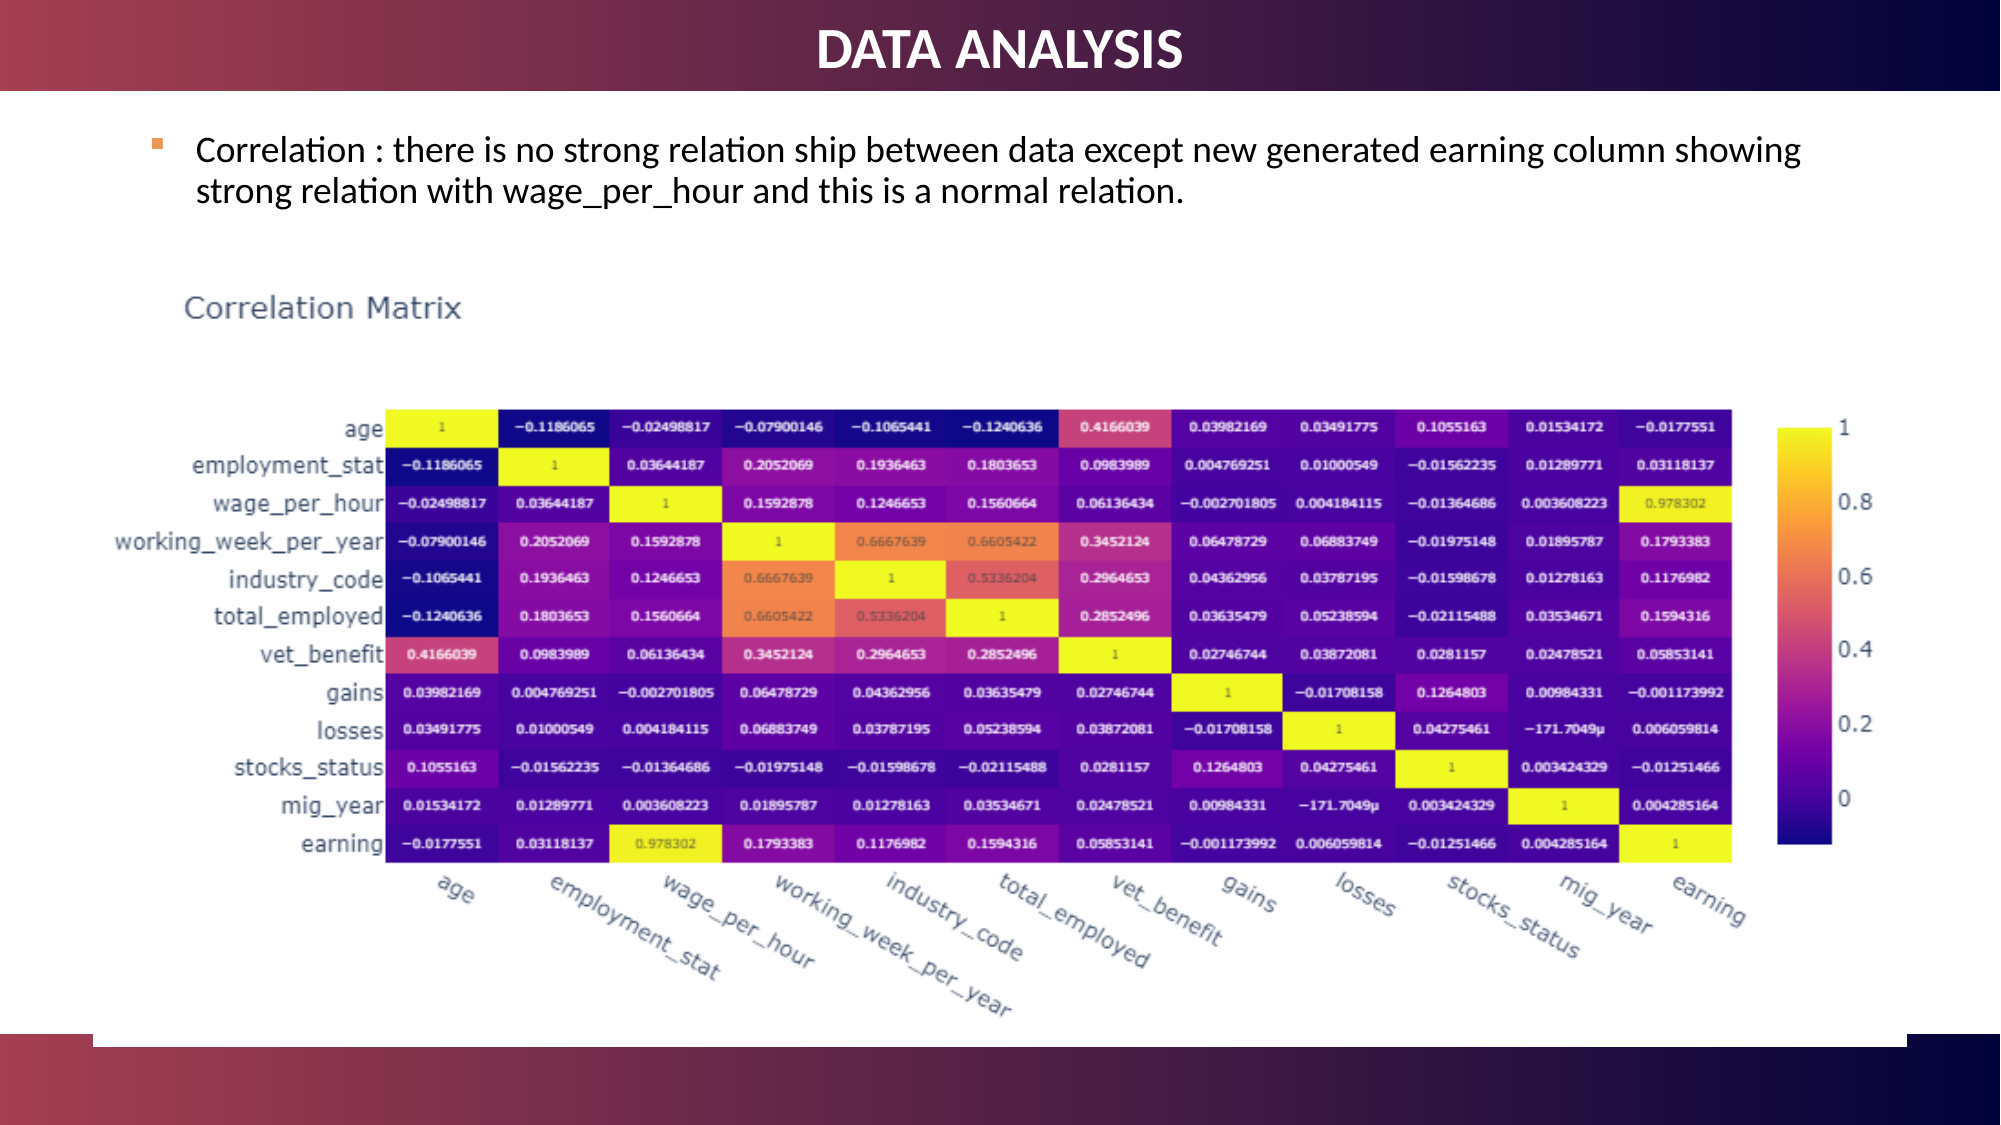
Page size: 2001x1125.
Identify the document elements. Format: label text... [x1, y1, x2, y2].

picture [92, 227, 1908, 1048]
text_box Correlation : there is no strong relation ship between data except new generated earning column showing strong relation with wage_per_hour and this is a normal relation. [133, 122, 1907, 227]
text_box [0, 1033, 2000, 1125]
text_box DATA ANALYSIS [0, 0, 2000, 92]
